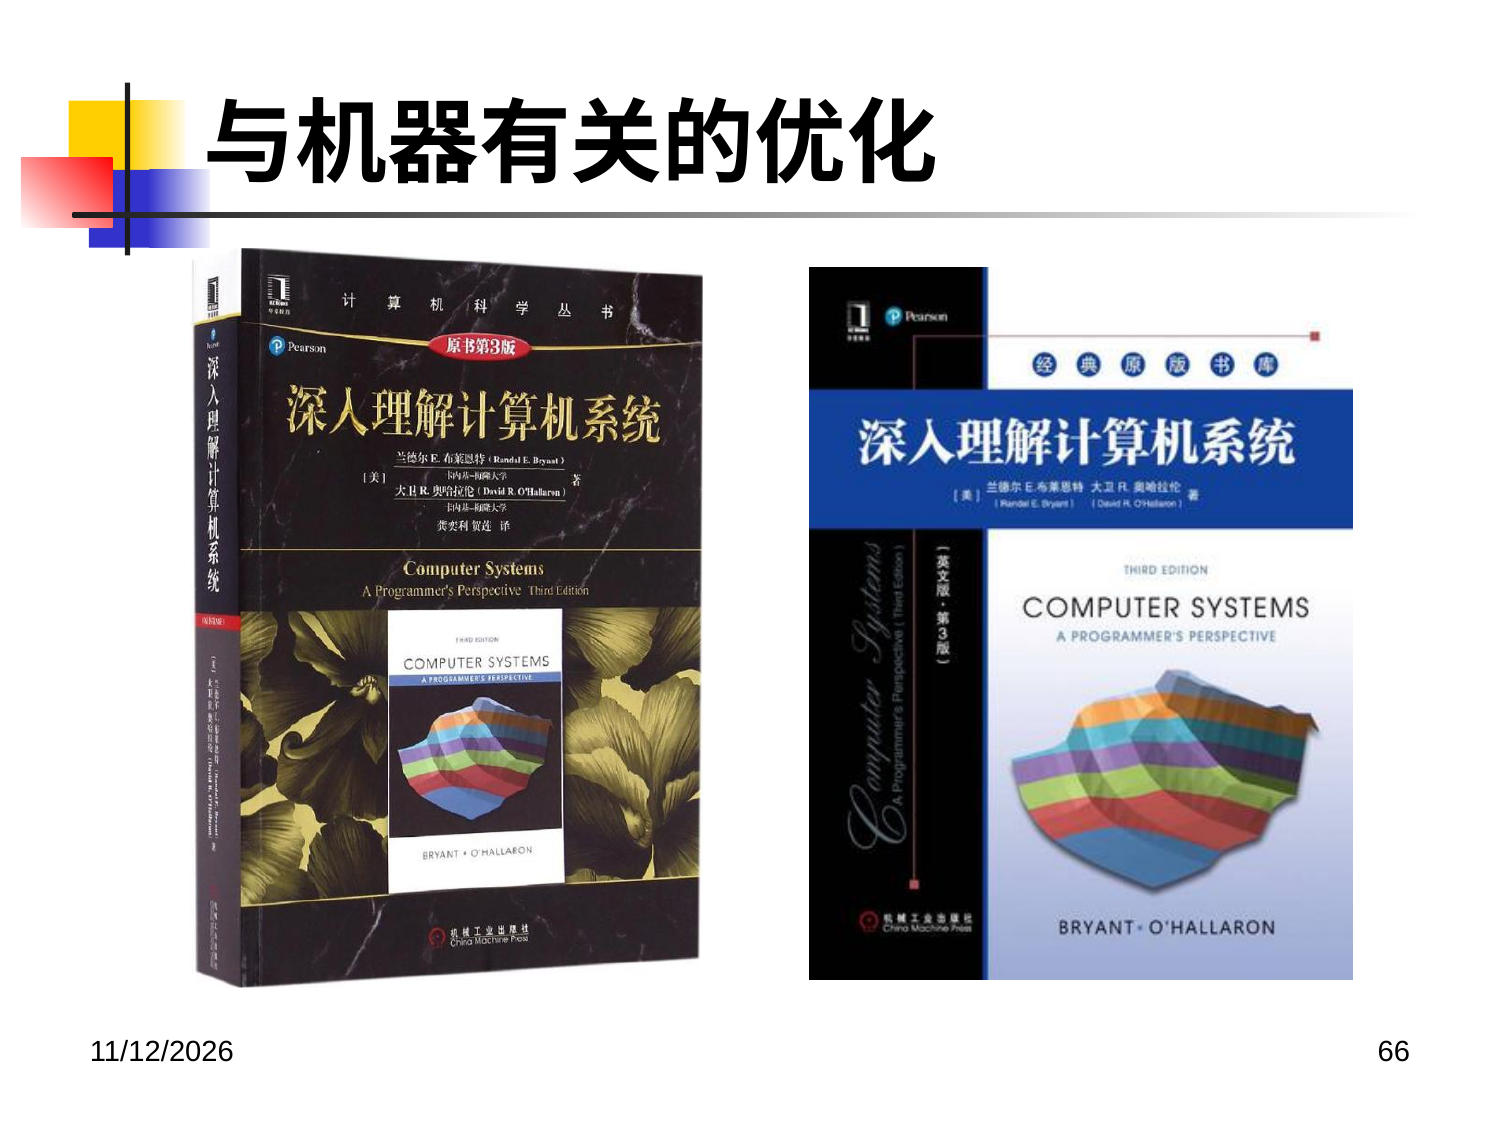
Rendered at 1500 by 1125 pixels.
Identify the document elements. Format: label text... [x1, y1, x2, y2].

text_box 2020/12/14 [75, 1024, 425, 1103]
picture [808, 266, 1353, 980]
title 与机器有关的优化 [189, 104, 1040, 173]
picture [190, 248, 704, 988]
text_box 66 [1074, 1024, 1425, 1103]
